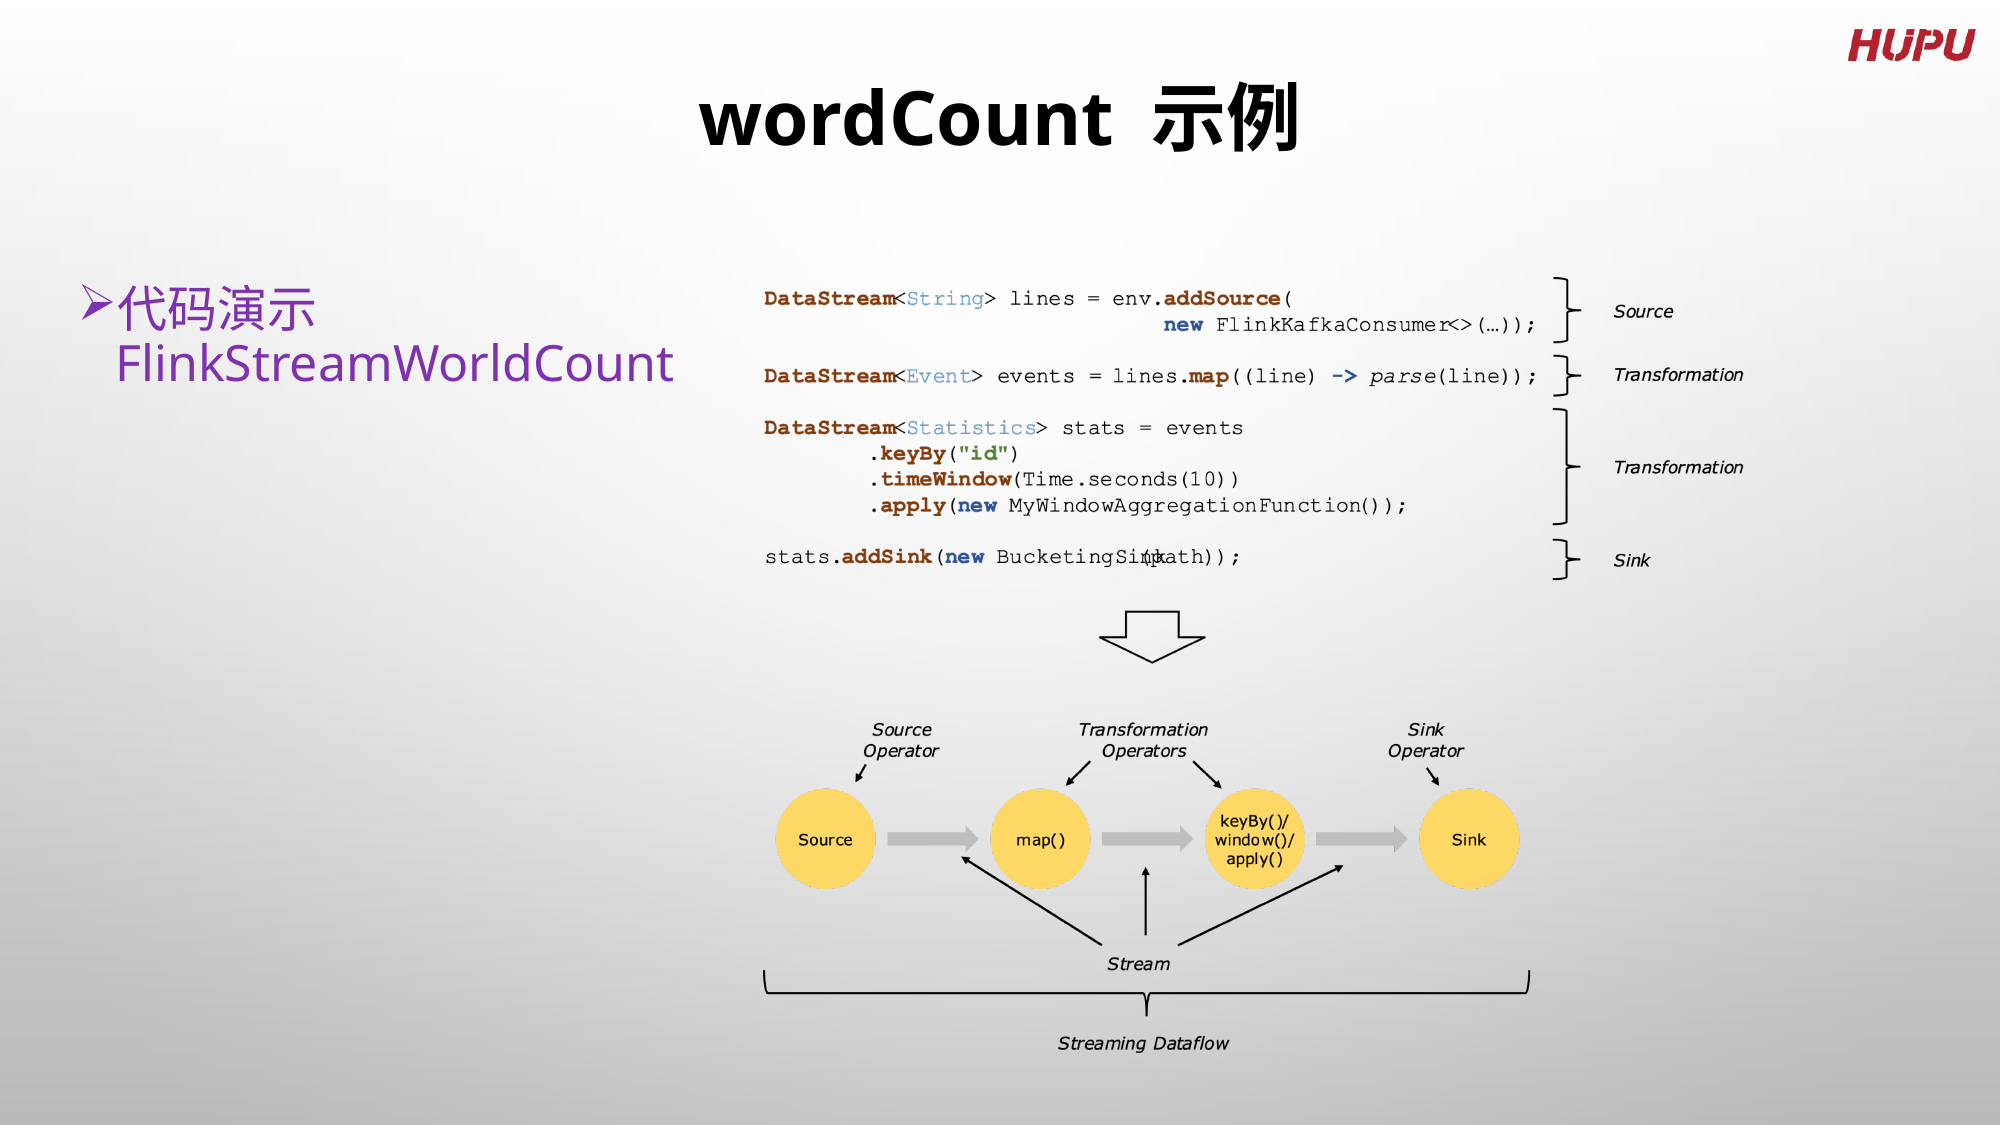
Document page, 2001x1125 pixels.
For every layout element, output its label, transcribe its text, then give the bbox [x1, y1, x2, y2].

title wordCount 示例 [658, 12, 1342, 230]
picture [0, 0, 2000, 1125]
text_box 代码演示 FlinkStreamWorldCount [62, 277, 762, 423]
